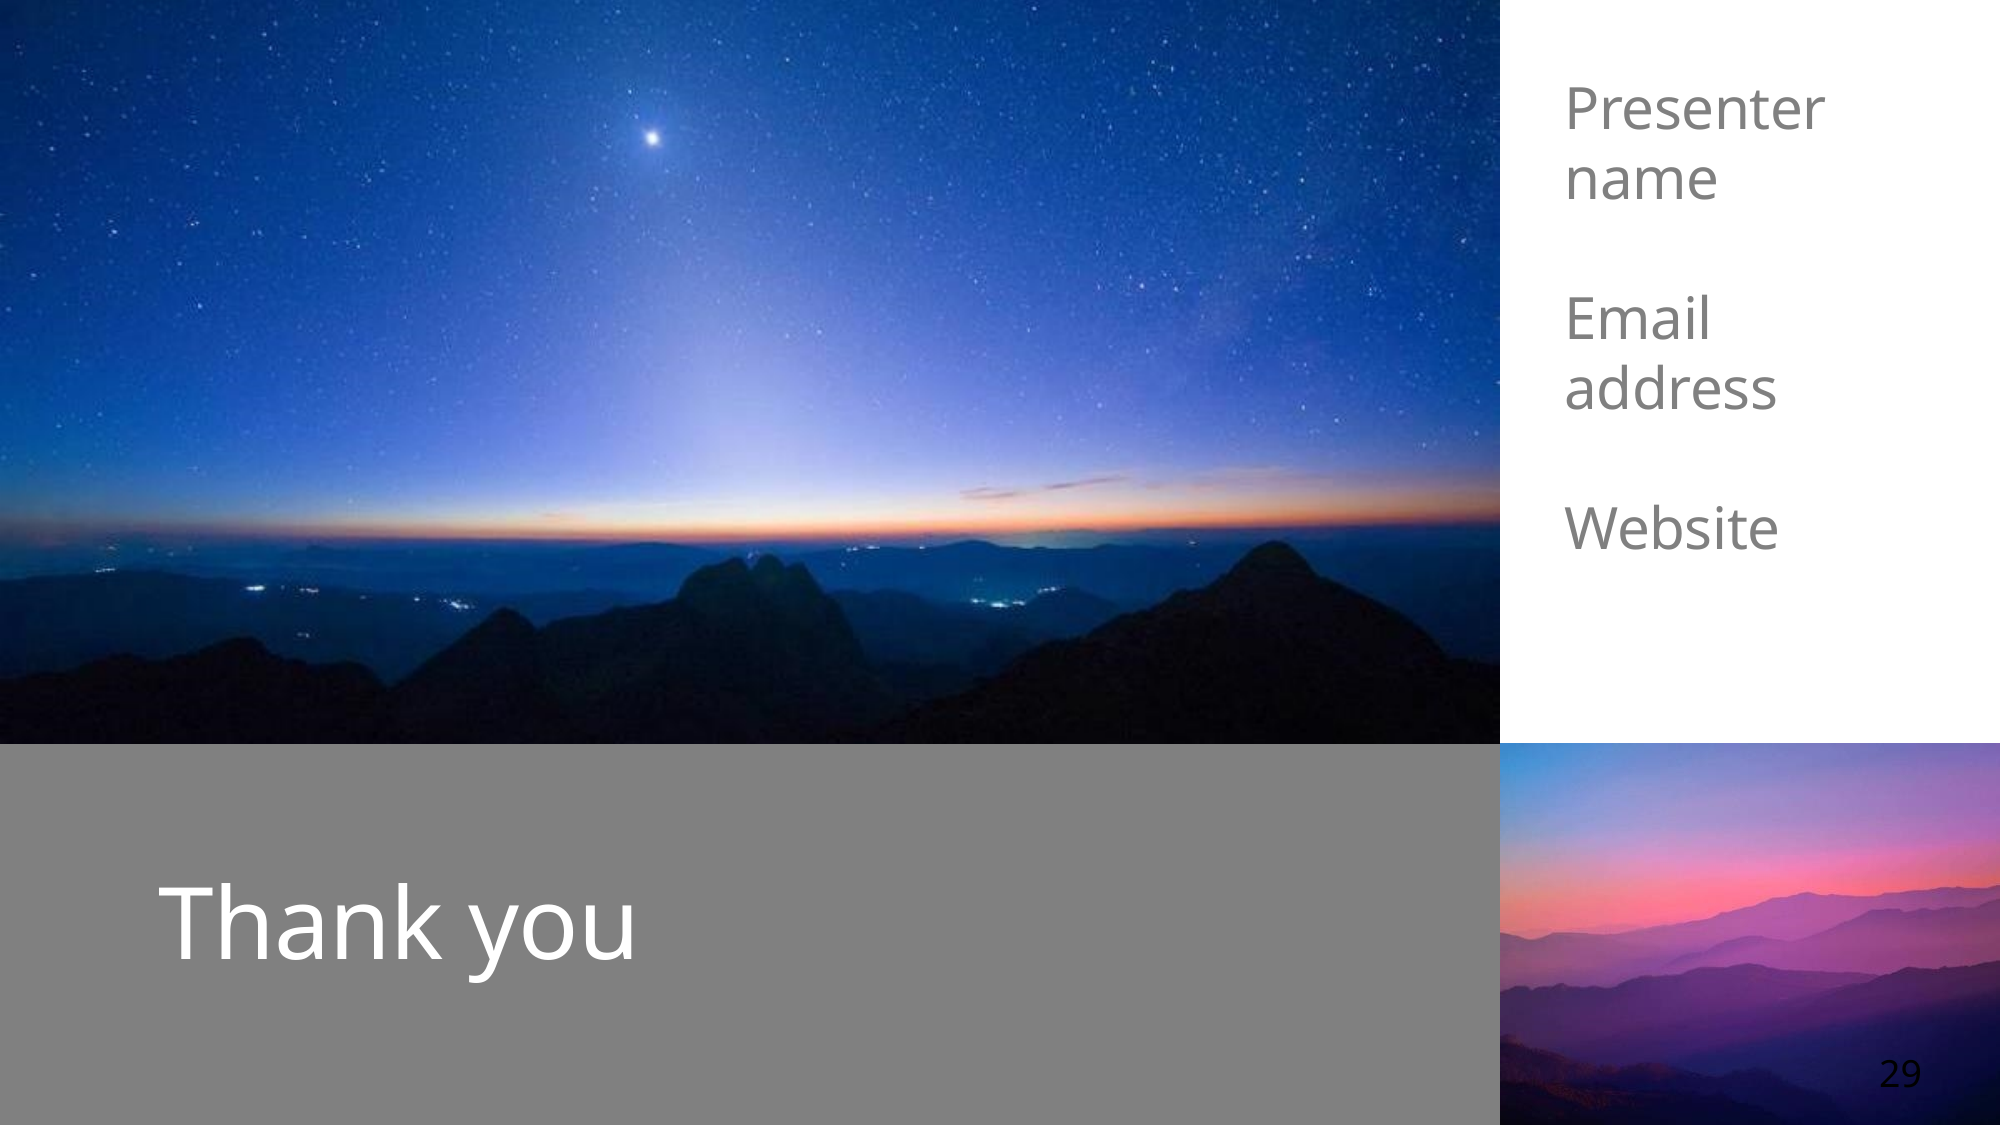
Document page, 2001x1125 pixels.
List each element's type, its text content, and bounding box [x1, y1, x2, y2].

title Thank you [143, 811, 1408, 1043]
picture [0, 0, 2000, 1125]
subtitle Presenter name Email address Website [1549, 63, 1951, 680]
